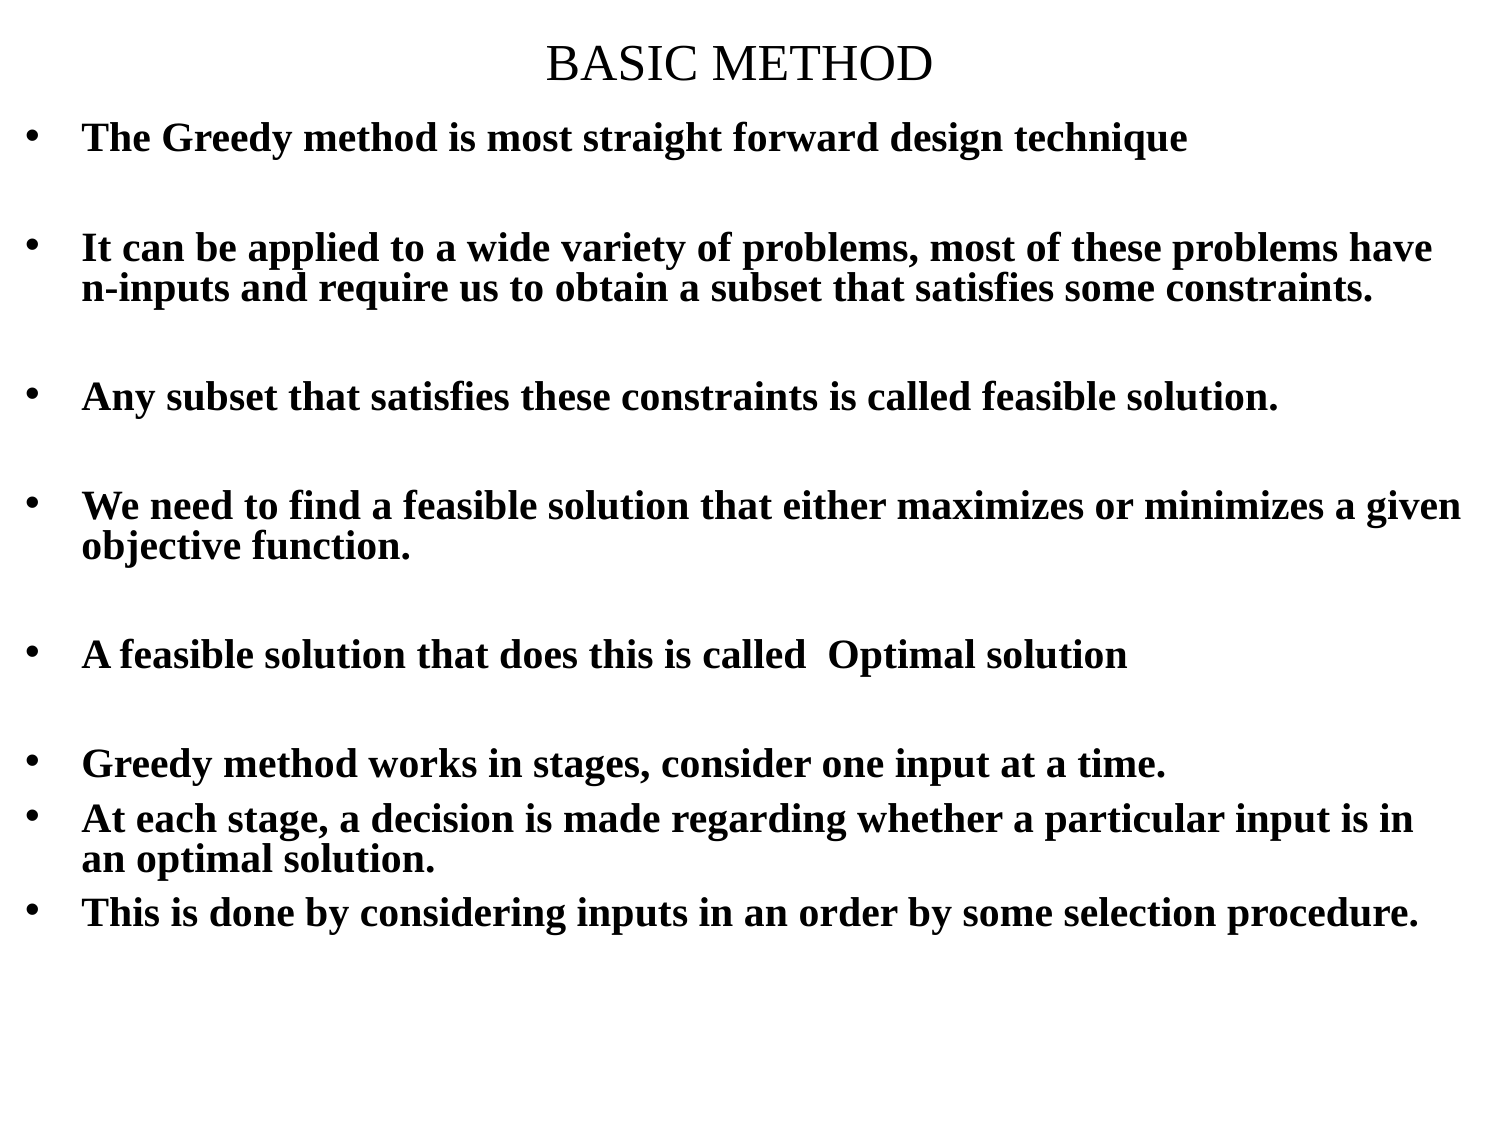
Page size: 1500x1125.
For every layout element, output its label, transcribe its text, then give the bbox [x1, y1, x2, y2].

list The Greedy method is most straight forward design technique It can be applied to a wide variety of problems, most of these problems have n-inputs and require us to obtain a subset that satisfies some constraints. Any subset that satisfies these constraints is called feasible solution. We need to find a feasible solution that either maximizes or minimizes a given objective function. A feasible solution that does this is called Optimal solution Greedy method works in stages, consider one input at a time. At each stage, a decision is made regarding whether a particular input is in an optimal solution. This is done by considering inputs in an order by some selection procedure. [17, 111, 1472, 1107]
title BASIC METHOD [64, 6, 1416, 111]
